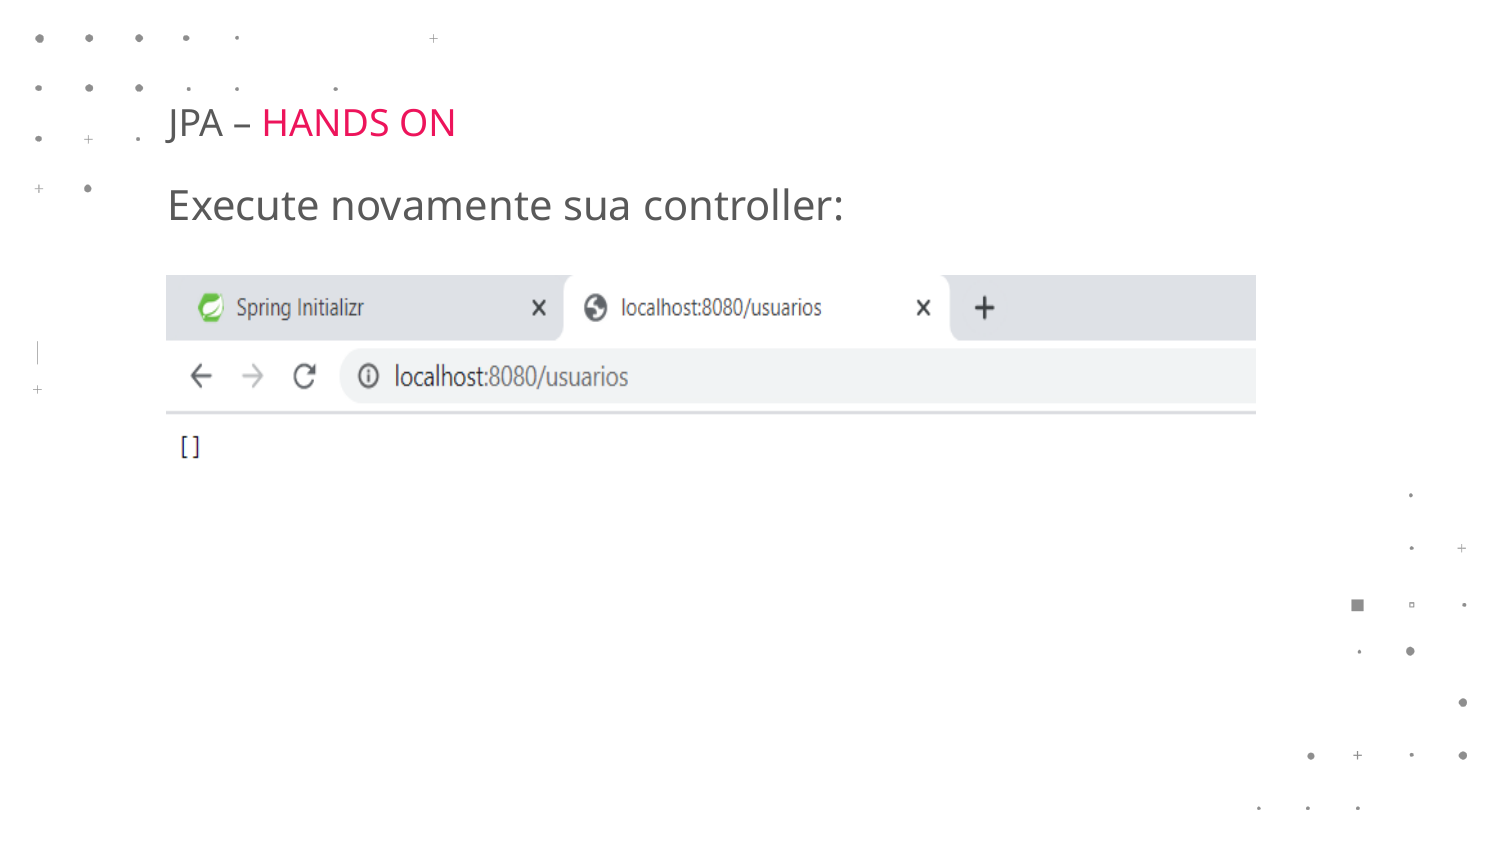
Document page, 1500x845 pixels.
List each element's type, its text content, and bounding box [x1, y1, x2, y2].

picture [33, 34, 1467, 810]
text_box Execute novamente sua controller: [153, 151, 1334, 698]
text_box JPA – HANDS ON [153, 91, 1347, 151]
